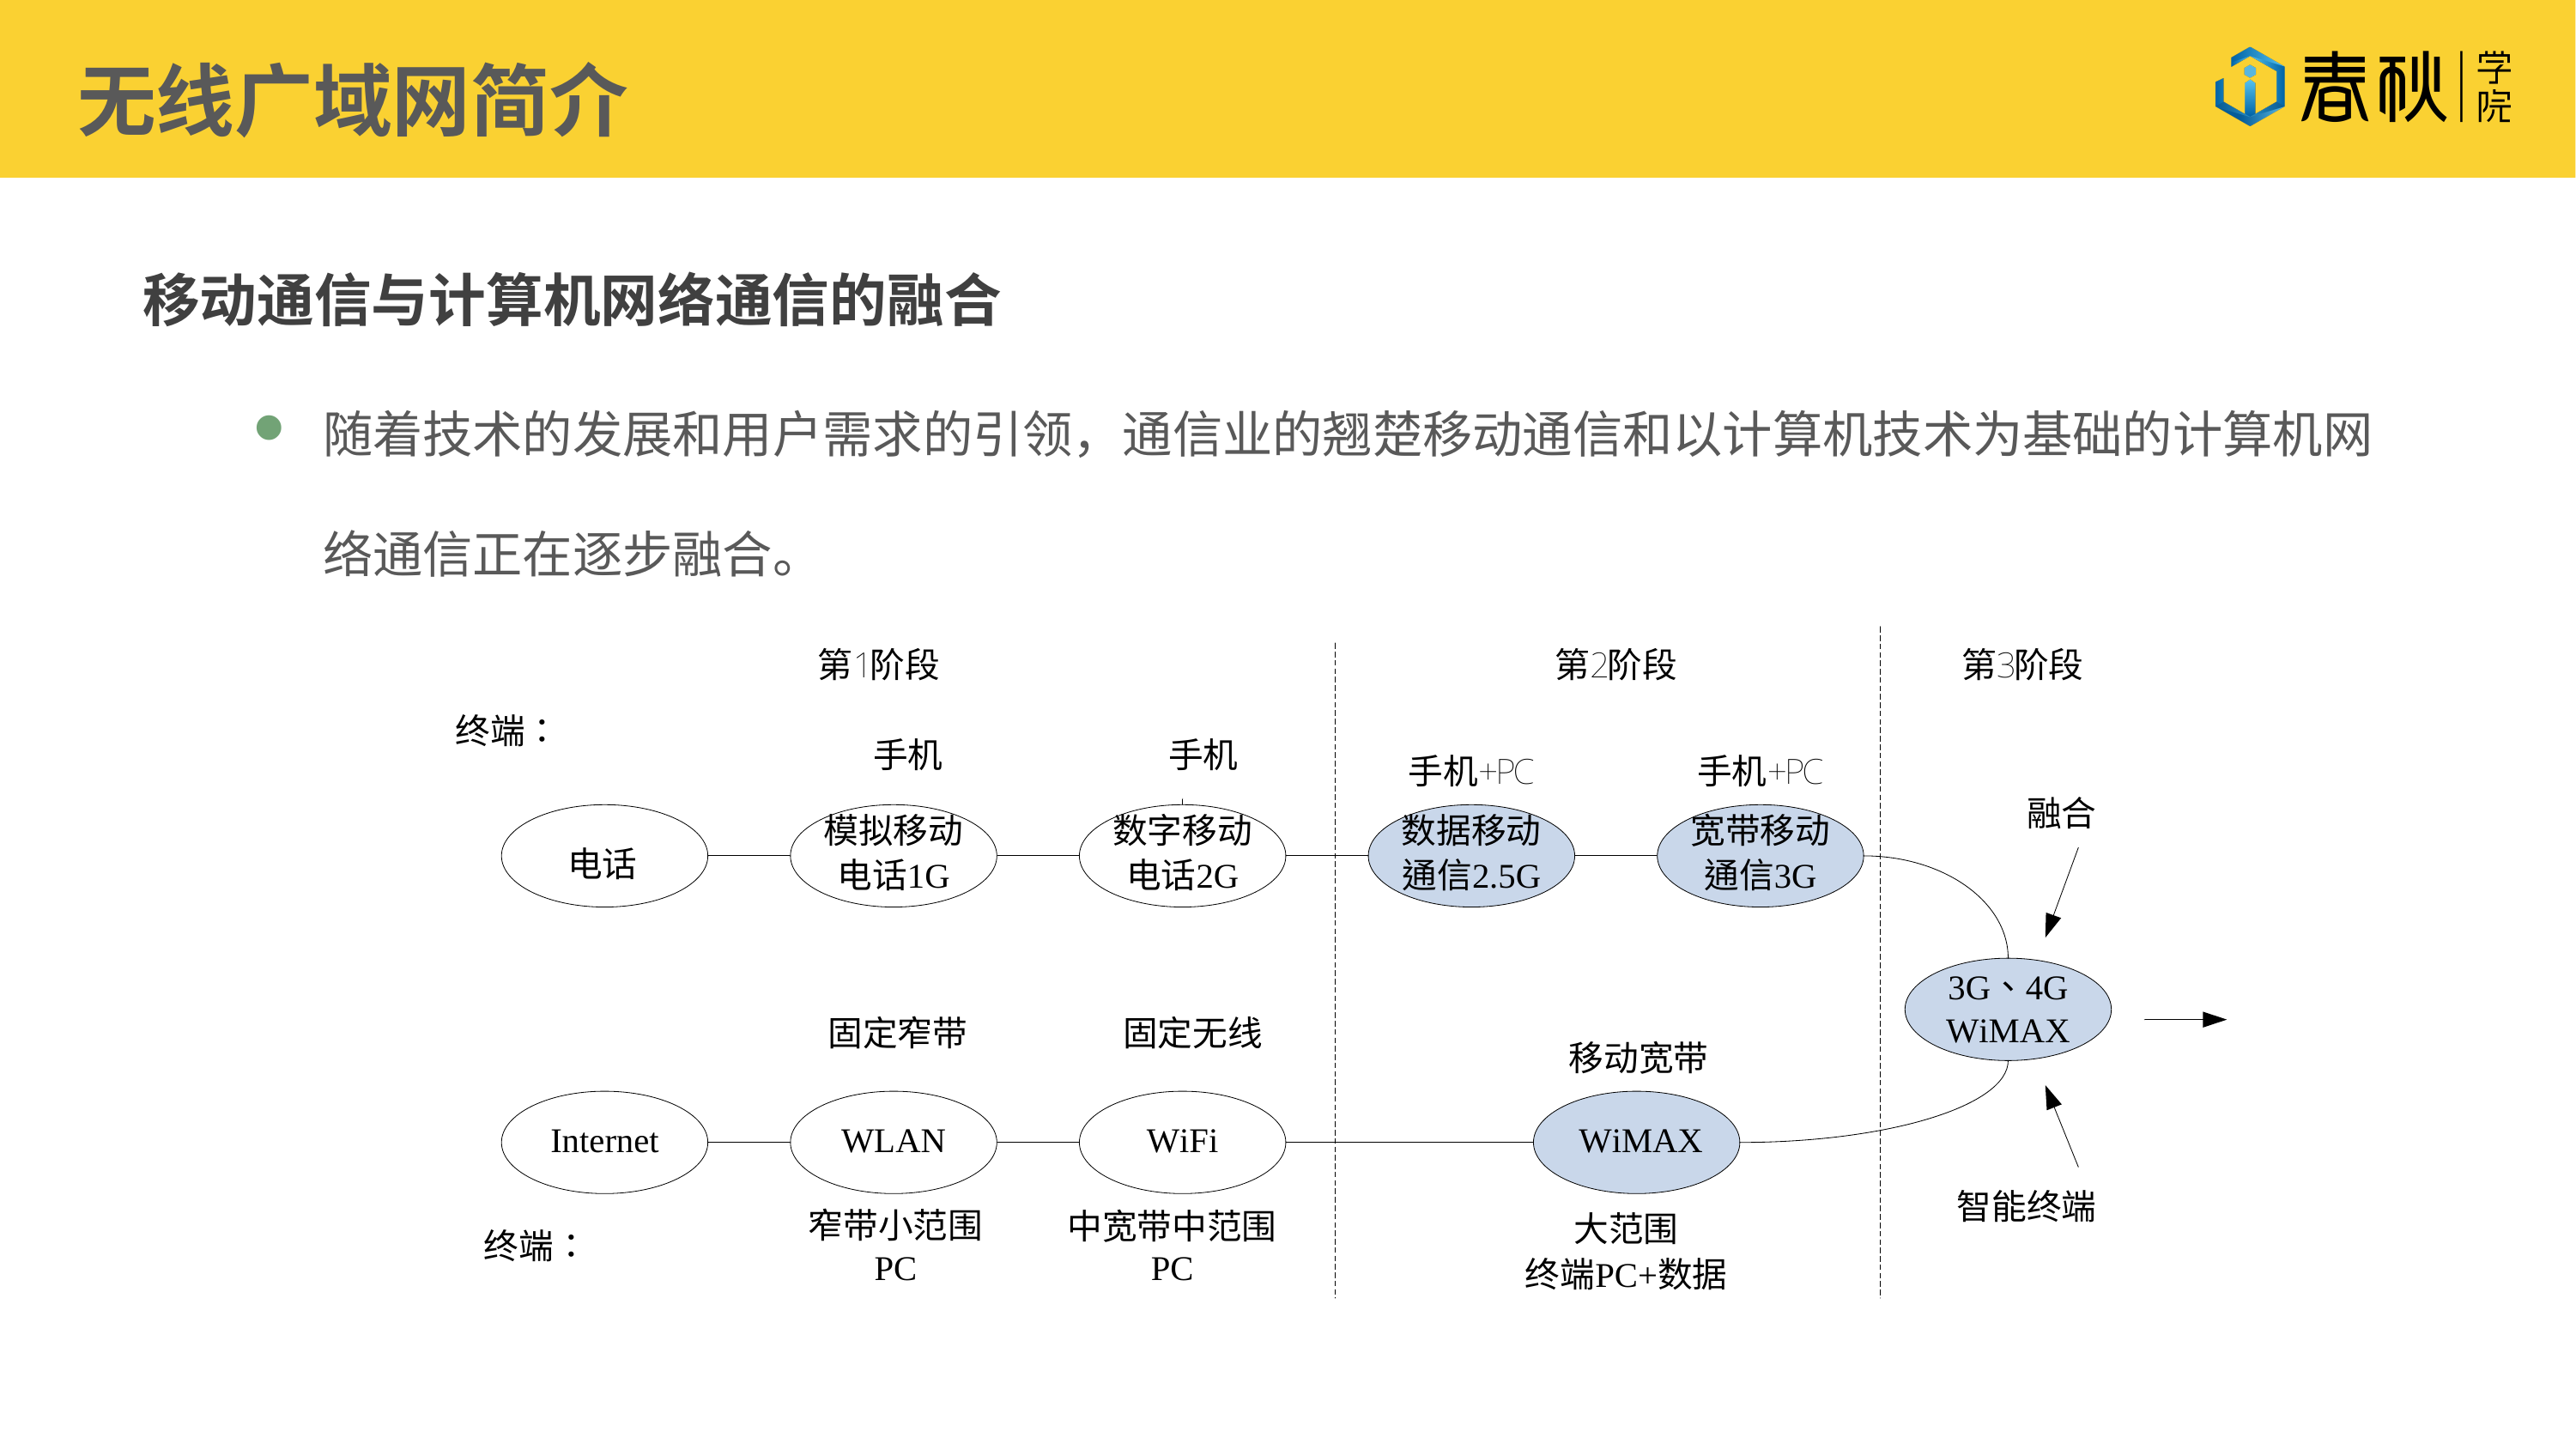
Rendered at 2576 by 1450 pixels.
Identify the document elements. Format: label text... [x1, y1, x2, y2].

list 无线广域网简介 [64, 45, 1112, 137]
picture [0, 0, 2576, 263]
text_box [384, 621, 2257, 1302]
list 移动通信与计算机网络通信的融合 随着技术的发展和用户需求的引领，通信业的翘楚移动通信和以计算机技术为基础的计算机网络通信正在逐步融合。 [130, 189, 2389, 622]
